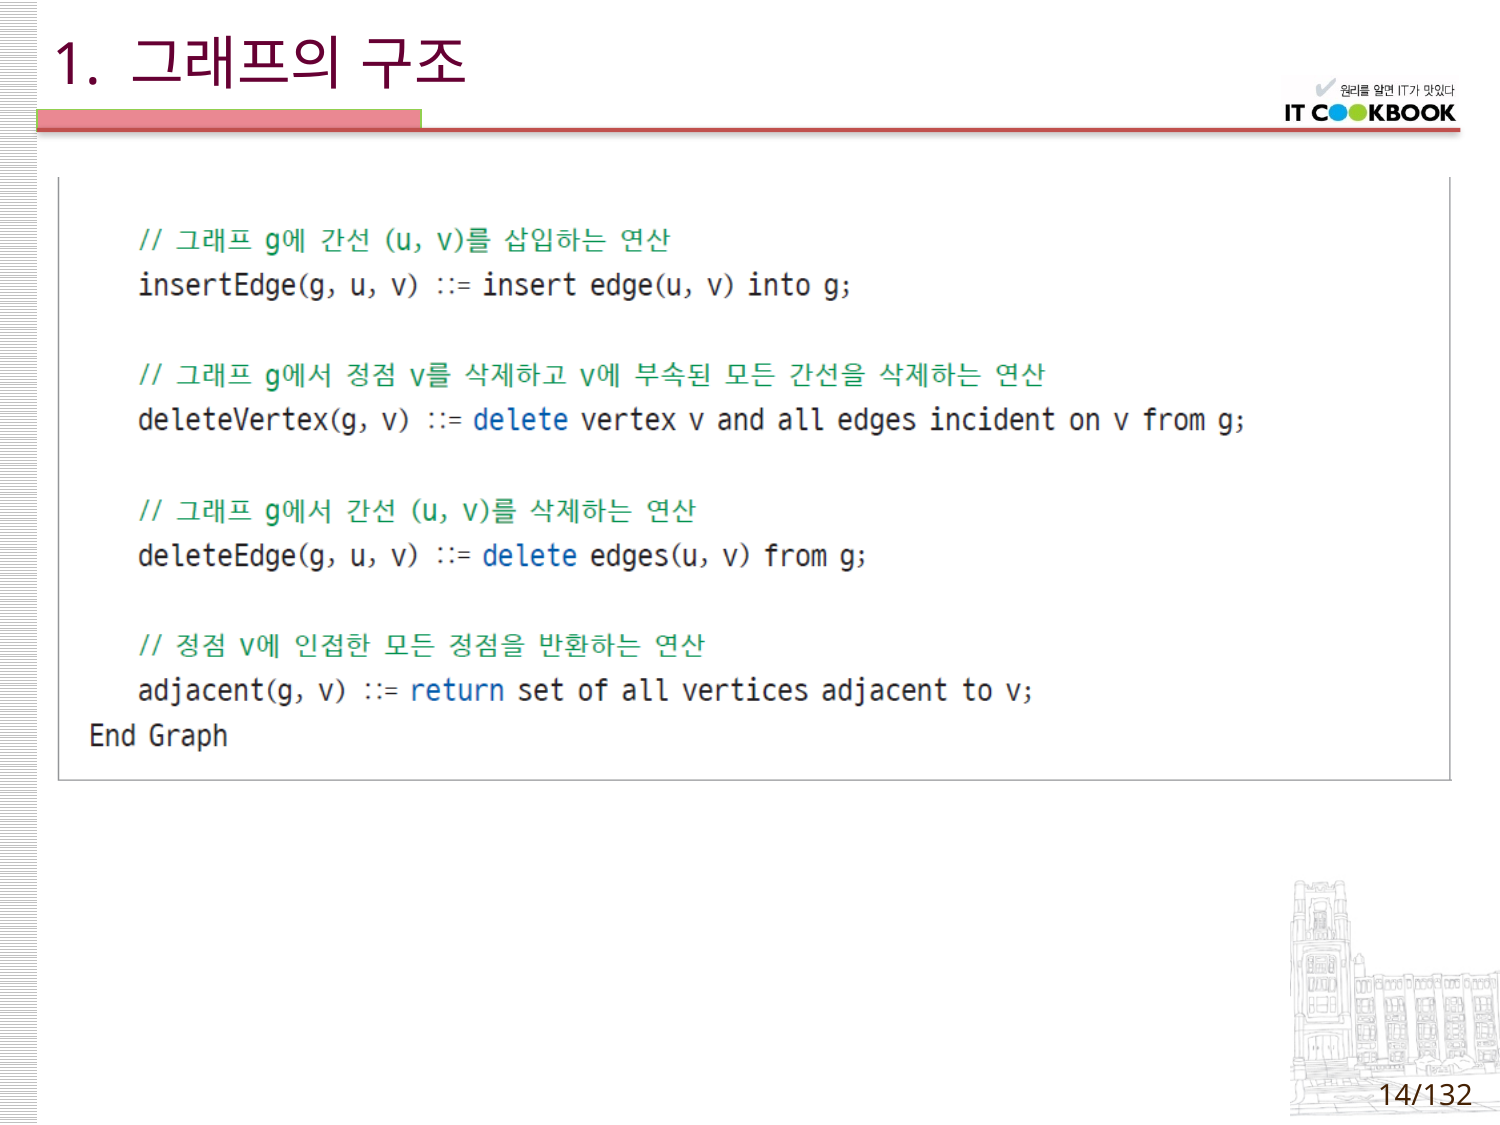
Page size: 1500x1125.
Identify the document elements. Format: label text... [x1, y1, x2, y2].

picture [1290, 874, 1500, 1125]
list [53, 177, 1452, 786]
title 1. 그래프의 구조 [37, 13, 1278, 109]
picture [1281, 75, 1459, 123]
